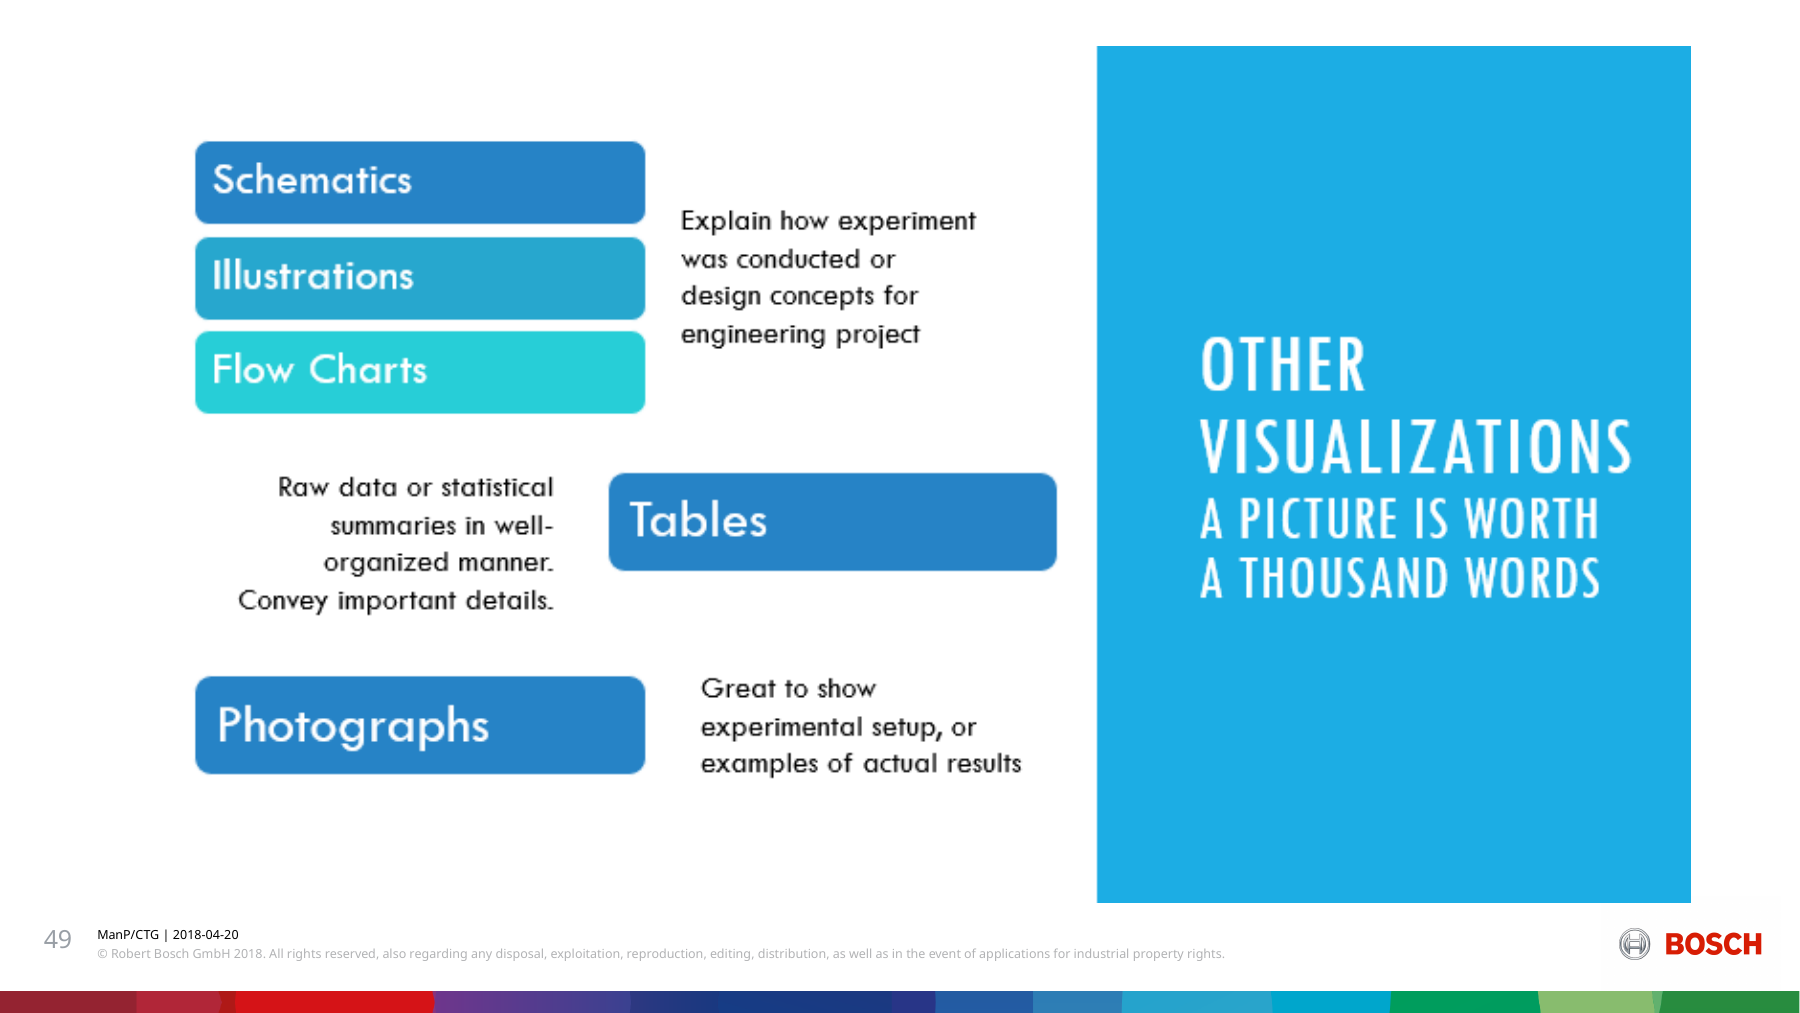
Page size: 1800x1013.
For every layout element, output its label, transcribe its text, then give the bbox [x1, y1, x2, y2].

picture [0, 990, 1272, 1013]
text_box ManP/CTG | 2018-04-20 [97, 925, 1599, 944]
picture [146, 46, 1800, 1013]
text_box 49 [43, 923, 92, 990]
text_box © Robert Bosch GmbH 2018. All rights reserved, also regarding any disposal, exploitation, reproduction, editing, distribution, as well as in the event of applications for industrial property rights. [97, 944, 1599, 980]
